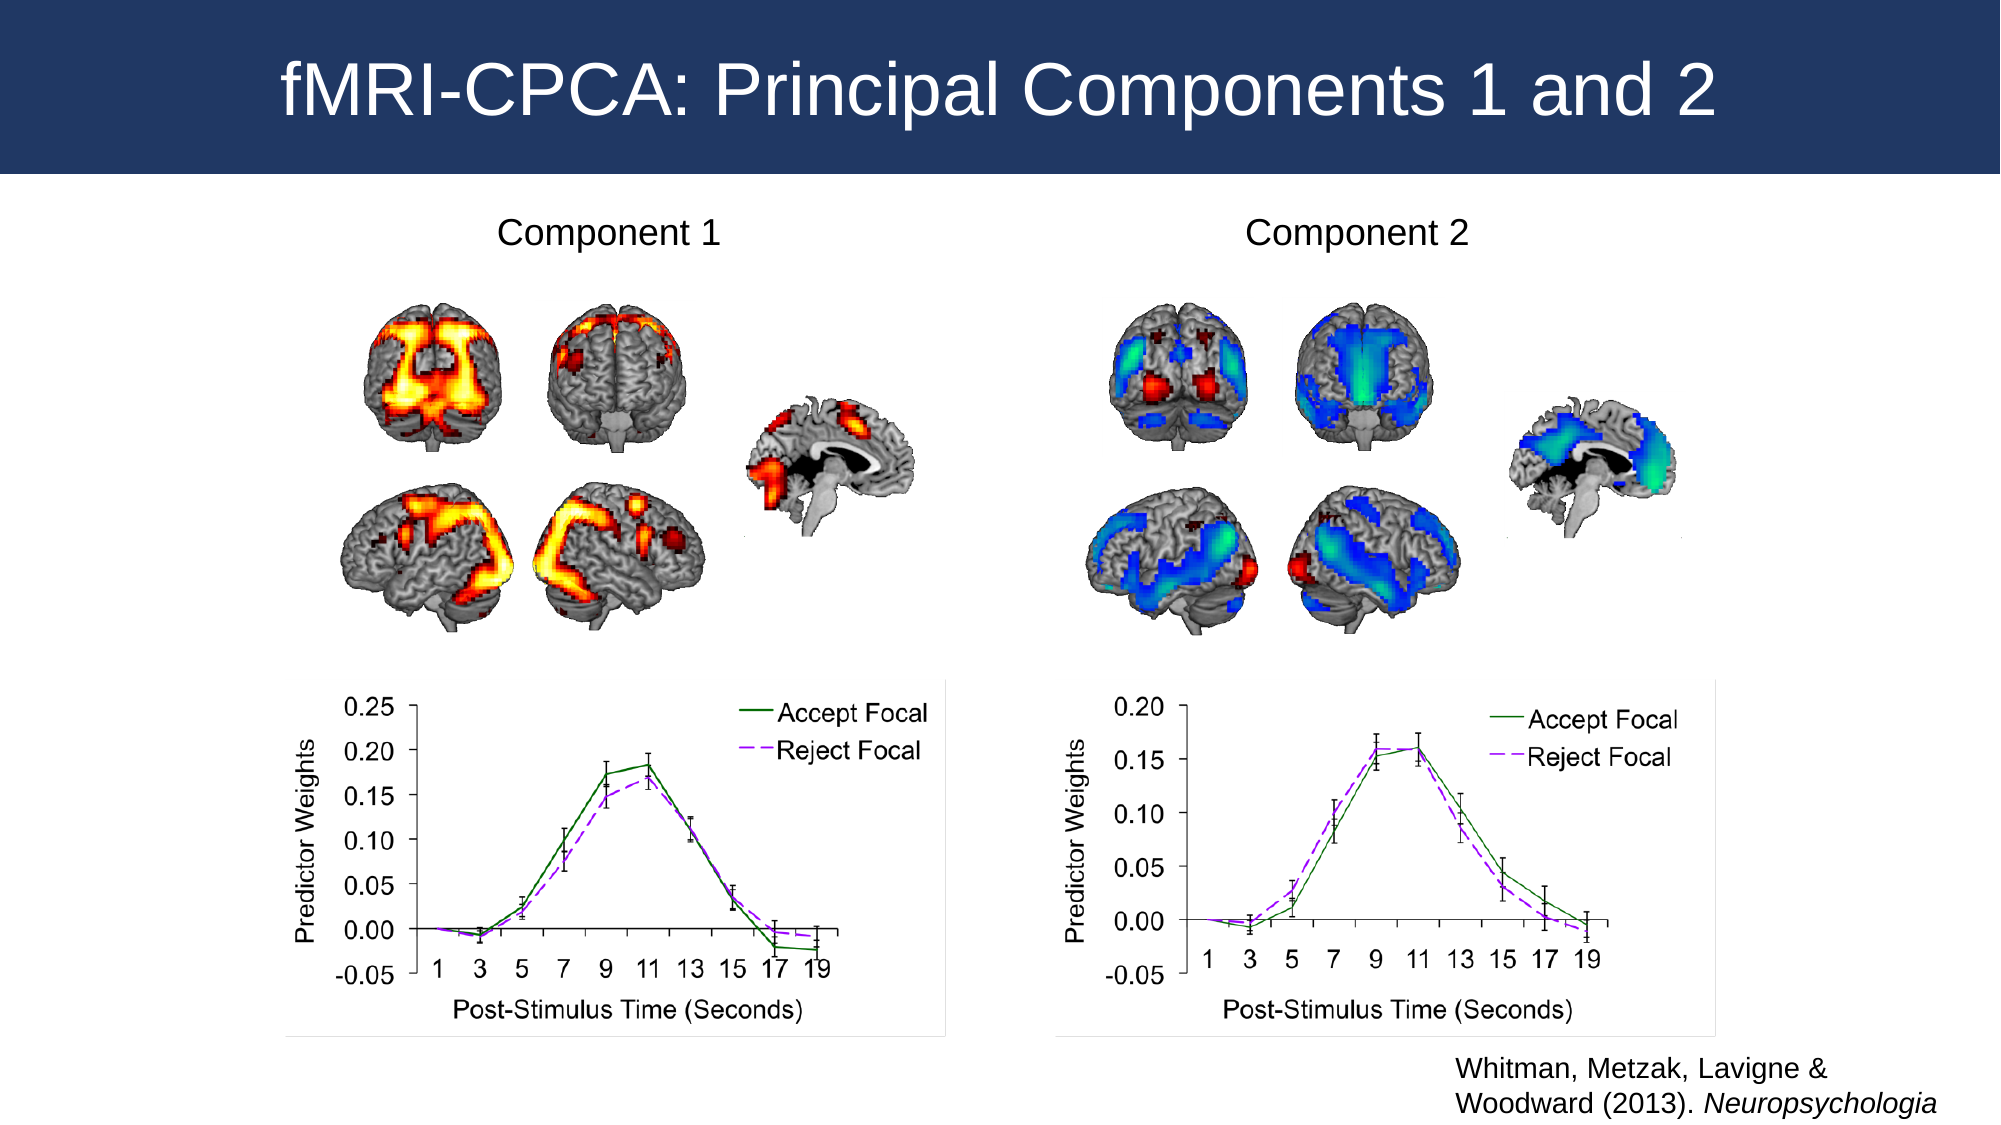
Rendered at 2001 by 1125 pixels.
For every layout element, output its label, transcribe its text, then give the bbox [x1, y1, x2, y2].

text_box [284, 201, 1716, 1037]
text_box Whitman, Metzak, Lavigne & Woodward (2013). Neuropsychologia [1440, 1042, 1959, 1125]
text_box [0, 0, 2000, 175]
text_box fMRI-CPCA: Principal Components 1 and 2 [265, 33, 1735, 139]
